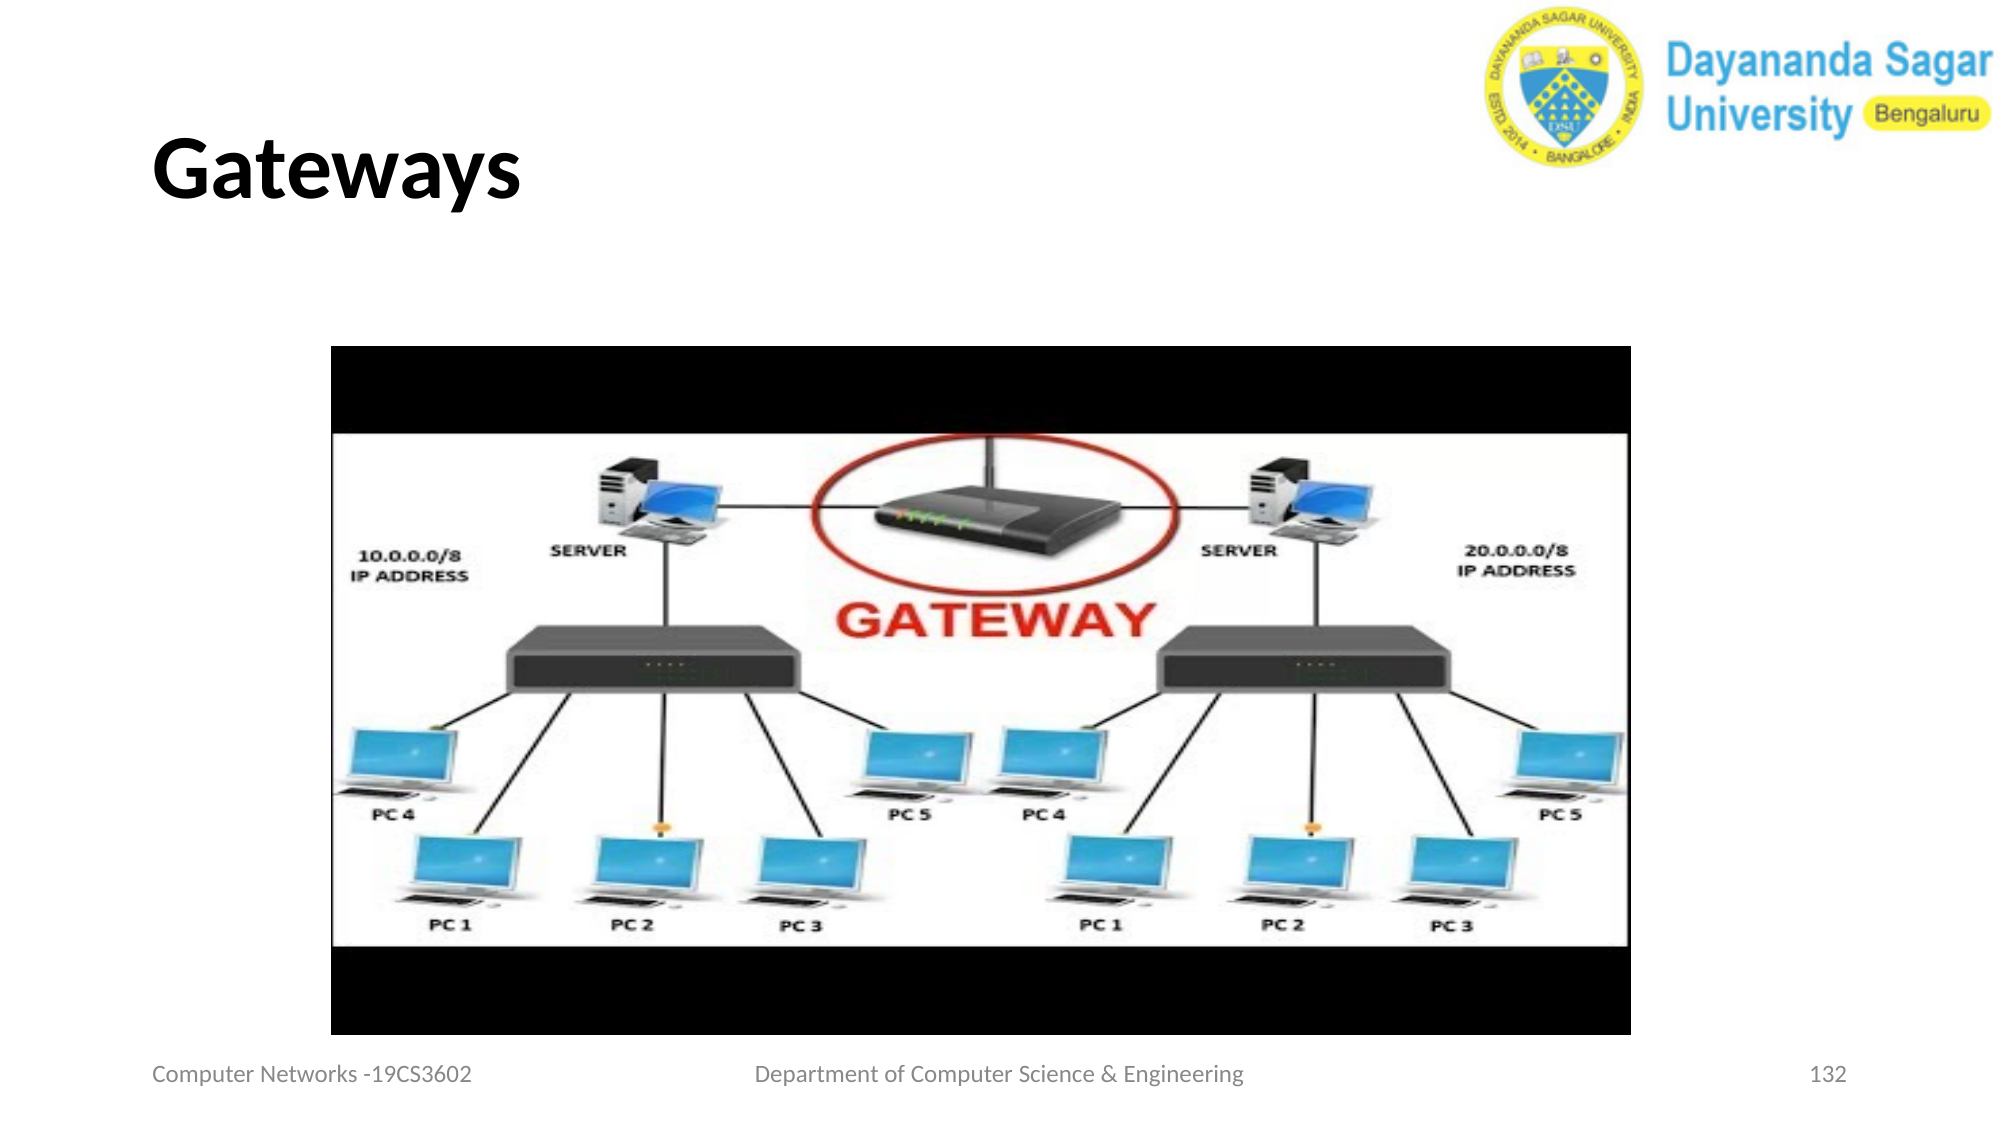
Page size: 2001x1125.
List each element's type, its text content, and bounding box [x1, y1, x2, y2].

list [331, 346, 1631, 1035]
footer Department of Computer Science & Engineering [662, 1043, 1338, 1103]
title Gateways [137, 59, 1863, 278]
slide_number ‹#› [1412, 1042, 1863, 1103]
slide_number Computer Networks -19CS3602 [137, 1042, 588, 1103]
slide_number 12.‹#› [1479, 0, 2000, 175]
